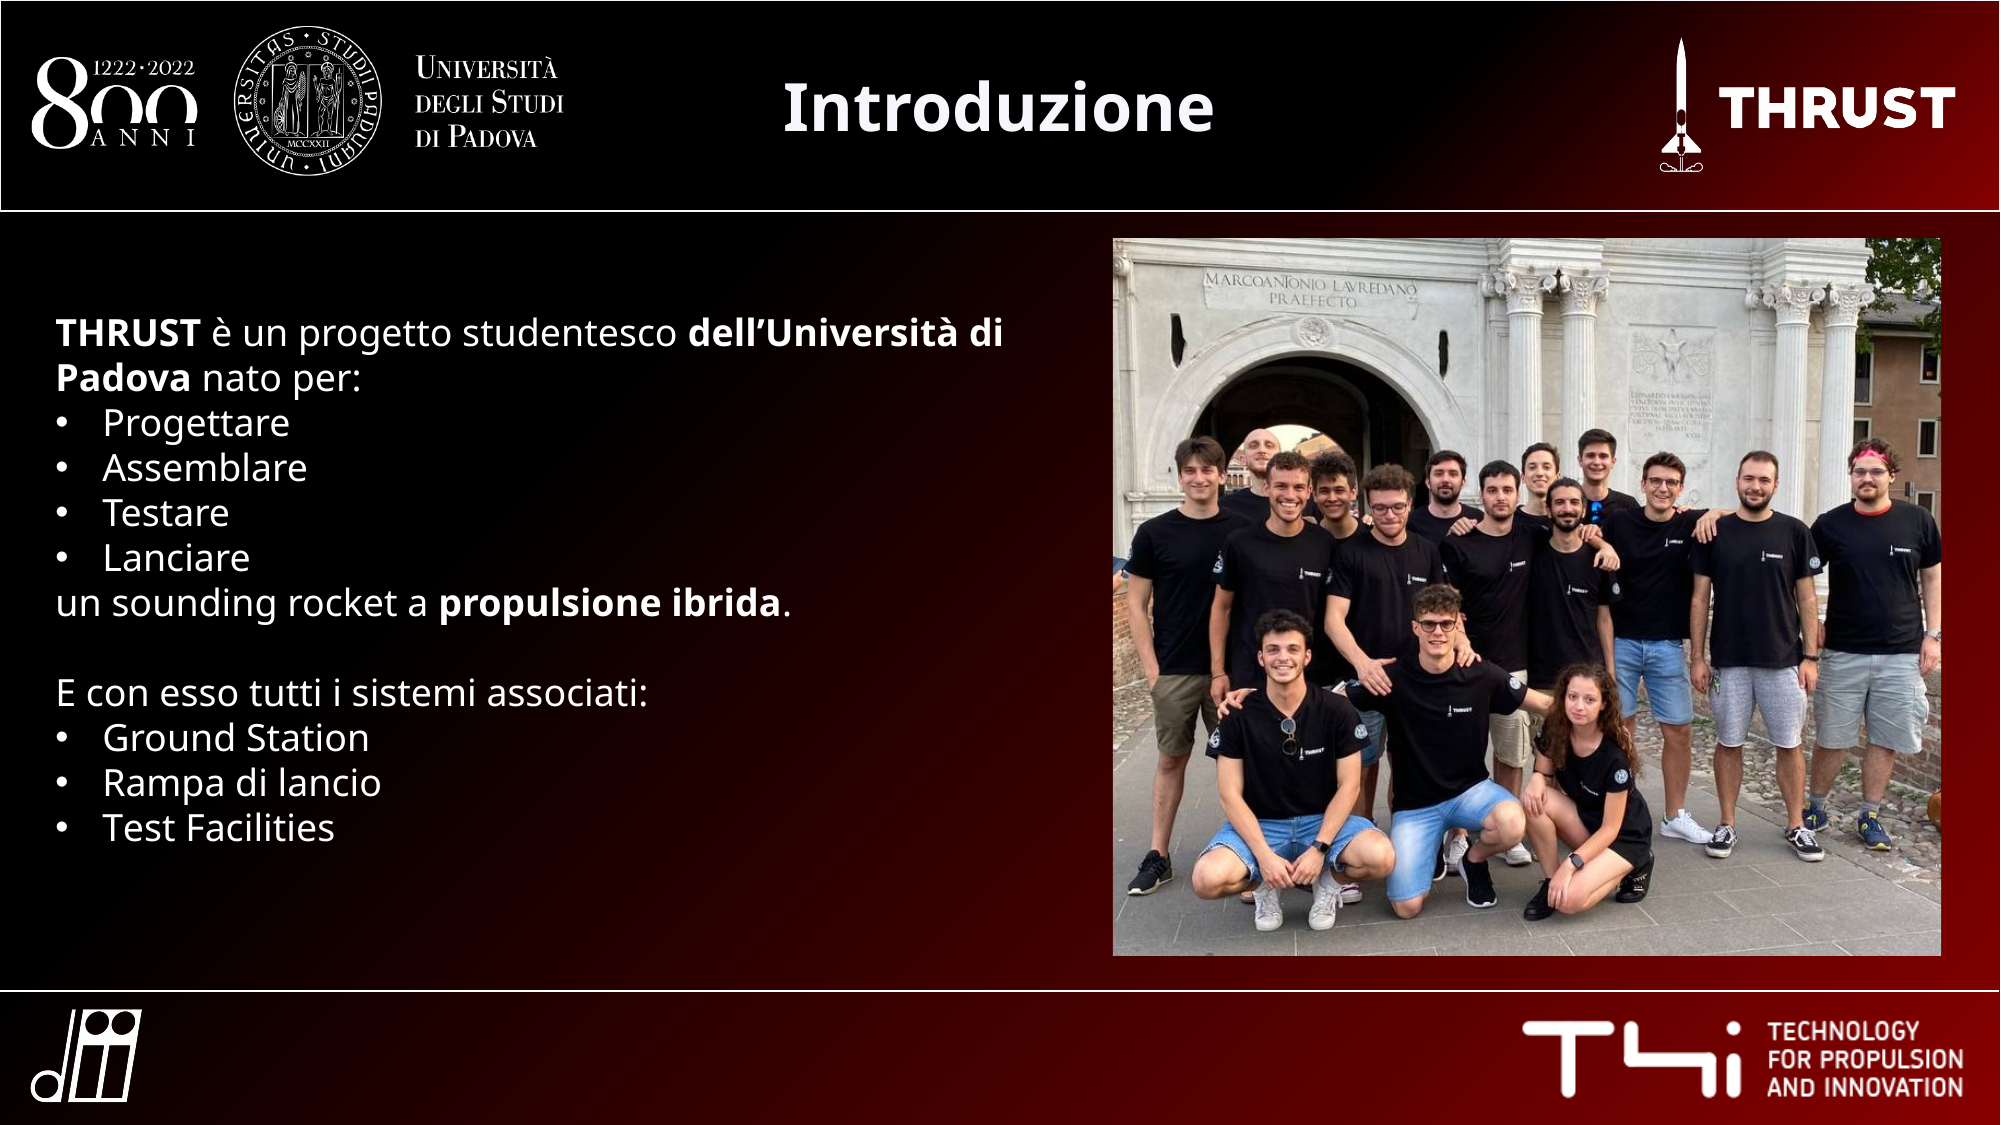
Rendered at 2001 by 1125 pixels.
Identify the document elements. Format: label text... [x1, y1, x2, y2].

picture [28, 1000, 144, 1106]
text_box Introduzione [673, 49, 1327, 160]
text_box [0, 0, 2000, 212]
text_box THRUST è un progetto studentesco dell’Università di Padova nato per: Progettare Assemblare Testare Lanciare un sounding rocket a propulsione ibrida. E con esso tutti i sistemi associati: Ground Station Rampa di lancio Test Facilities [40, 293, 1048, 864]
picture [1513, 999, 1973, 1125]
picture [28, 24, 566, 179]
picture [1654, 34, 1973, 177]
picture [1112, 238, 1942, 956]
